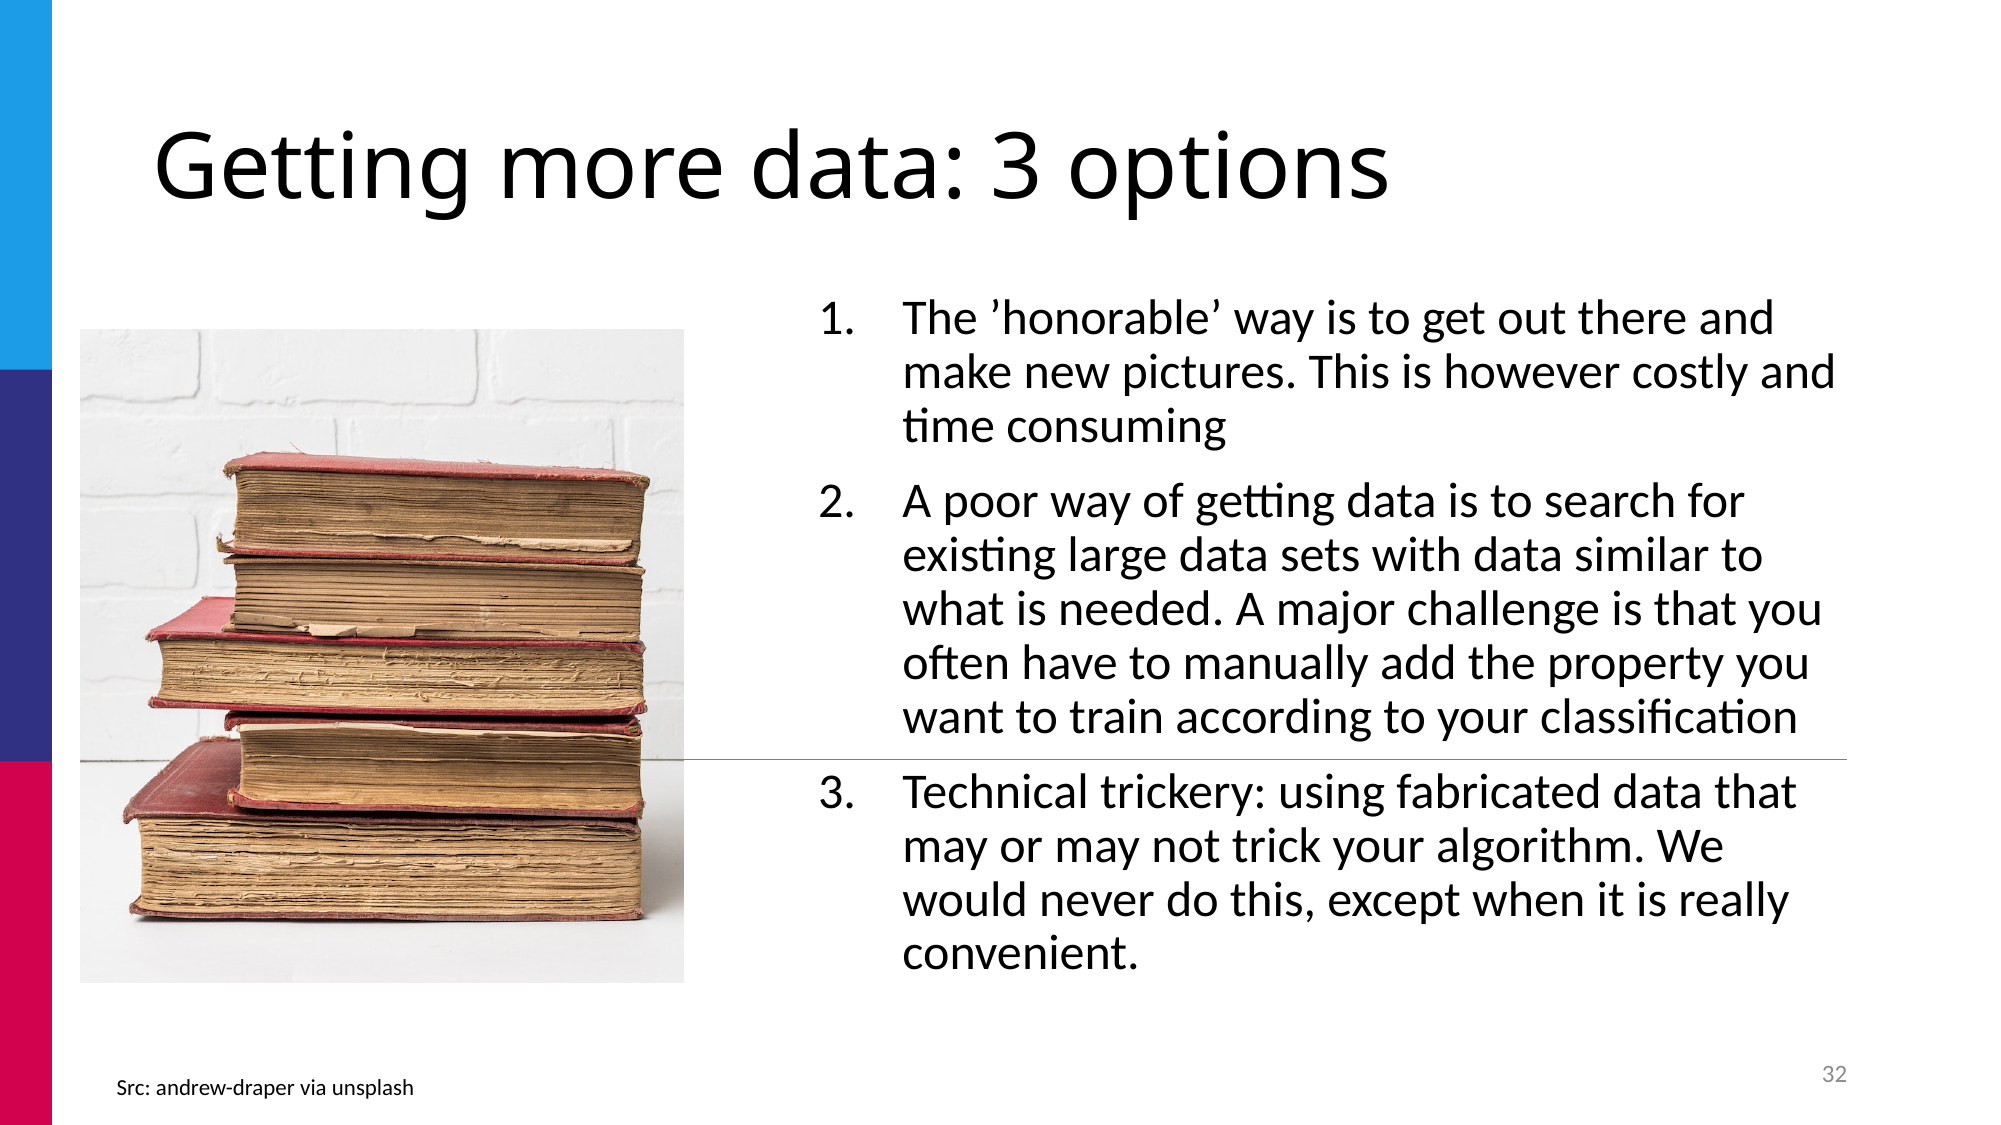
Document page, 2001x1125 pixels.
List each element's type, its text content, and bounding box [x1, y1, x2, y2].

title Getting more data: 3 options [137, 59, 1863, 278]
list The ’honorable’ way is to get out there and make new pictures. This is however costly and time consuming A poor way of getting data is to search for existing large data sets with data similar to what is needed. A major challenge is that you often have to manually add the property you want to train according to your classification Technical trickery: using fabricated data that may or may not trick your algorithm. We would never do this, except when it is really convenient. [803, 283, 1863, 998]
slide_number 32 [1412, 1042, 1863, 1103]
text_box Src: andrew-draper via unsplash [101, 1064, 430, 1107]
picture [80, 329, 684, 983]
